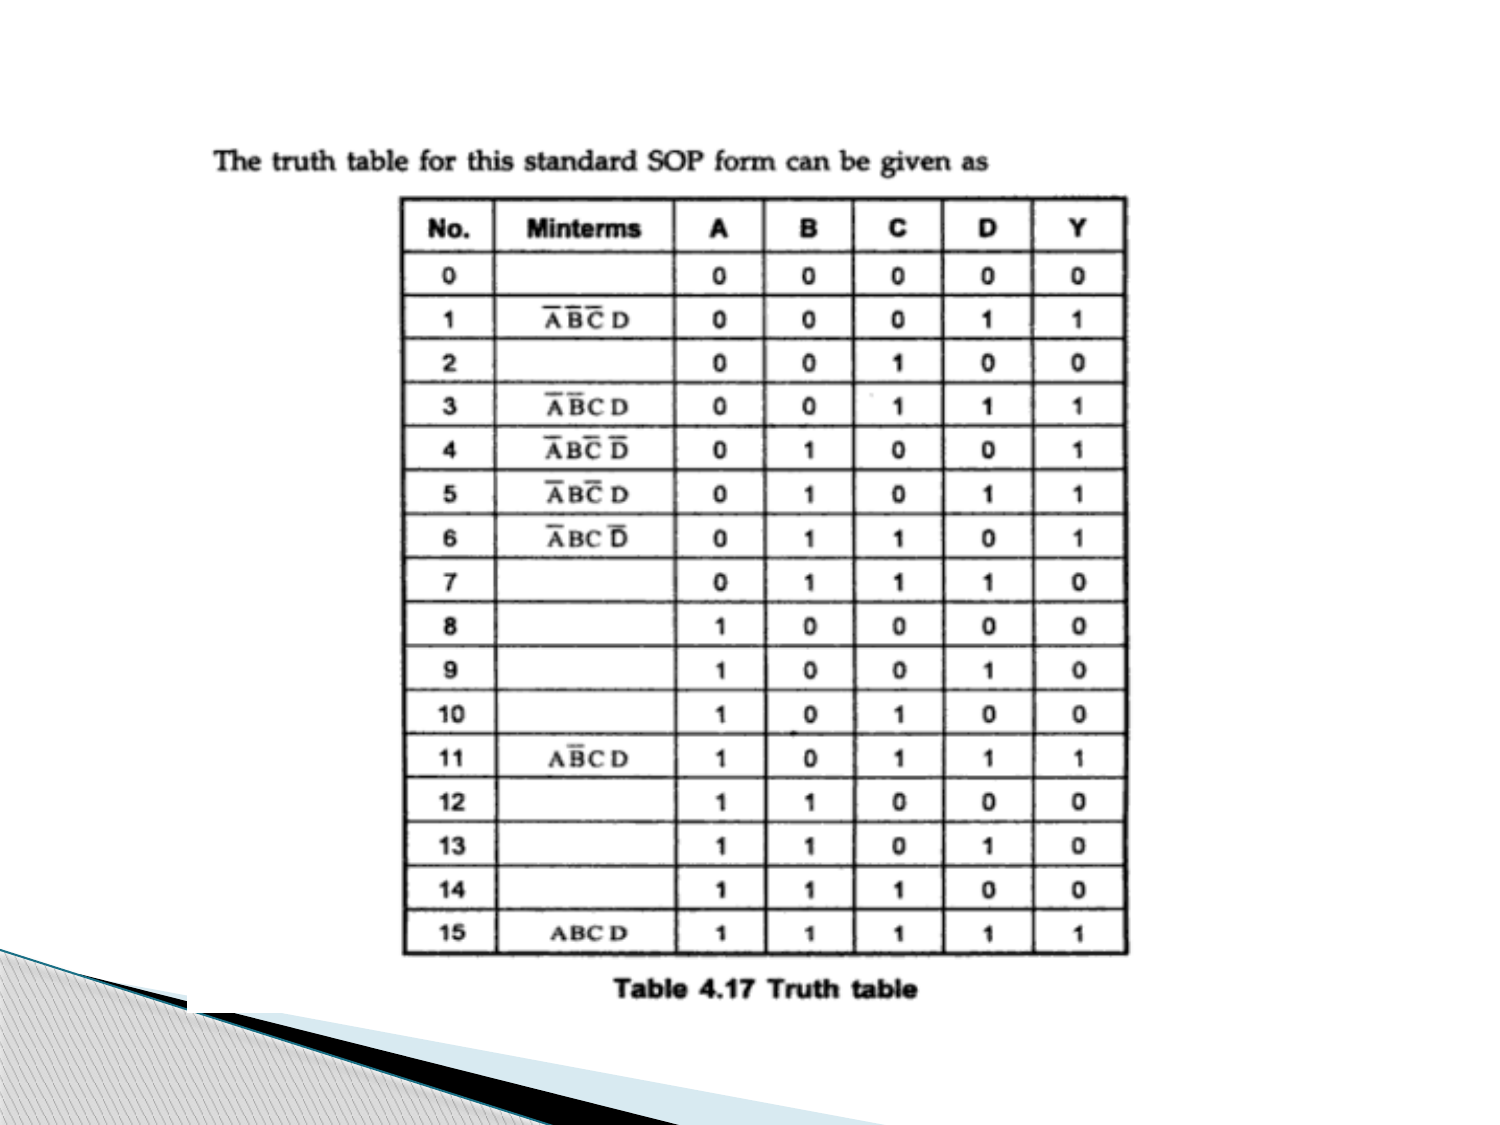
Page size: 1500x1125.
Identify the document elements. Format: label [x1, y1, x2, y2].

picture [187, 137, 1251, 1013]
